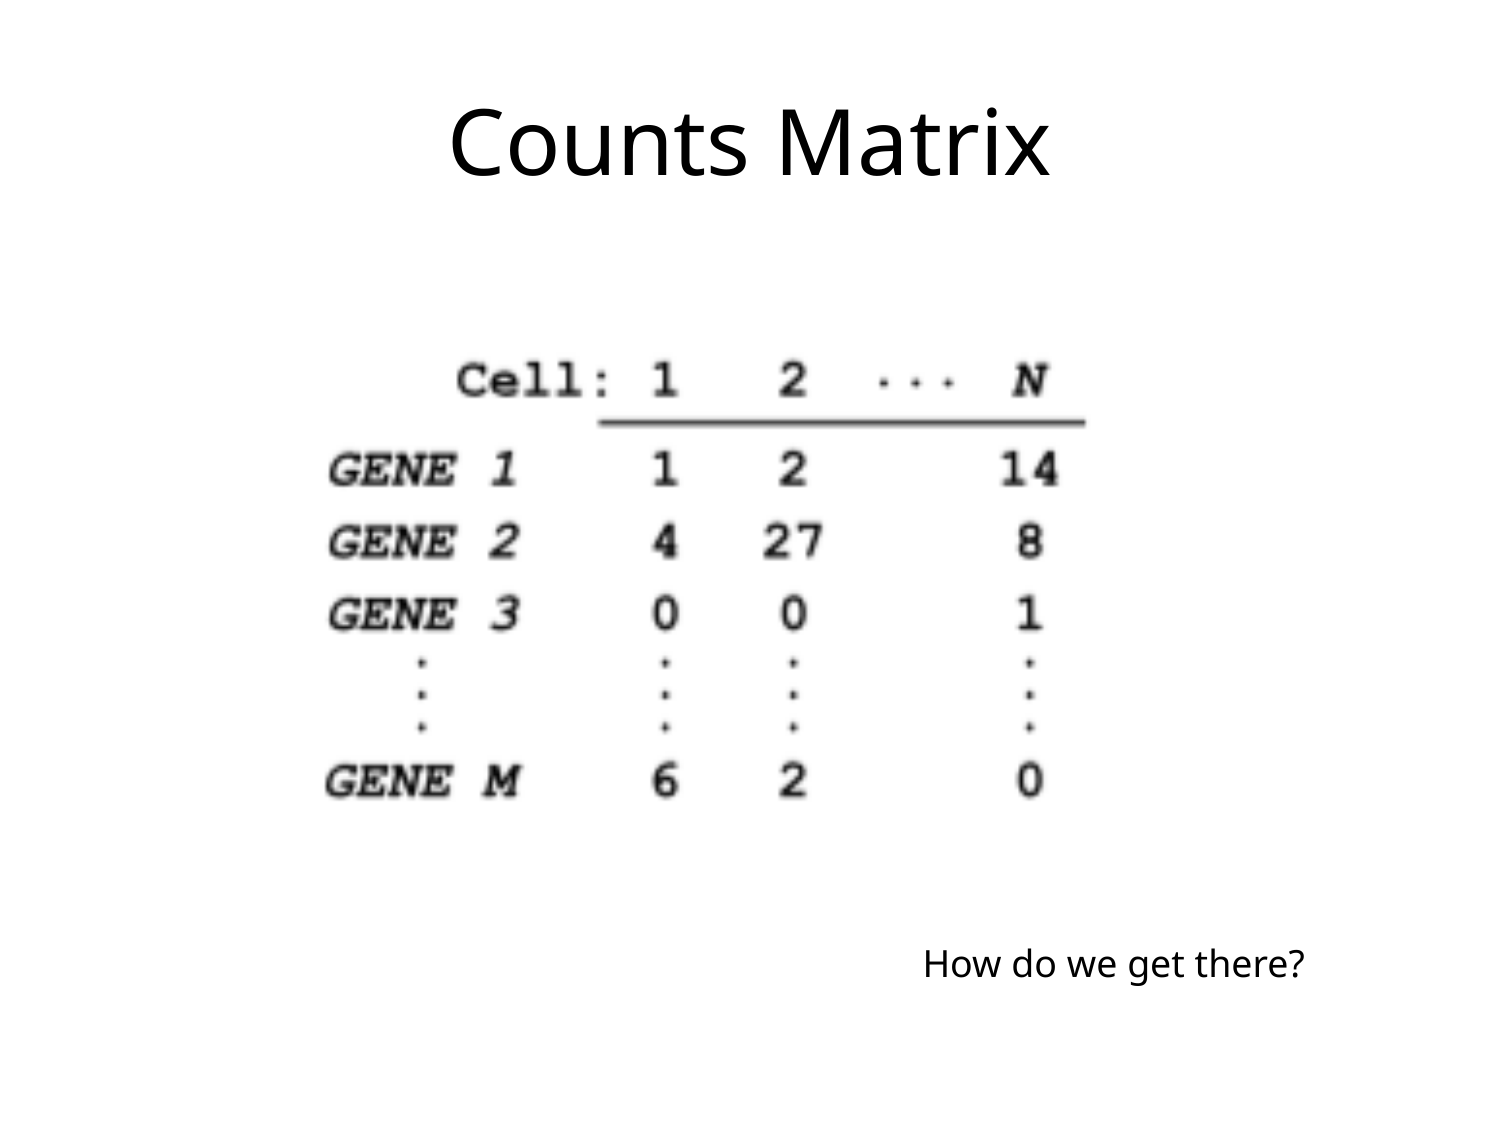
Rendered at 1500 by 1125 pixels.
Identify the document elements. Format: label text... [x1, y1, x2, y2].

picture [300, 308, 1140, 859]
title Counts Matrix [75, 45, 1425, 233]
text_box How do we get there? [907, 932, 1320, 993]
